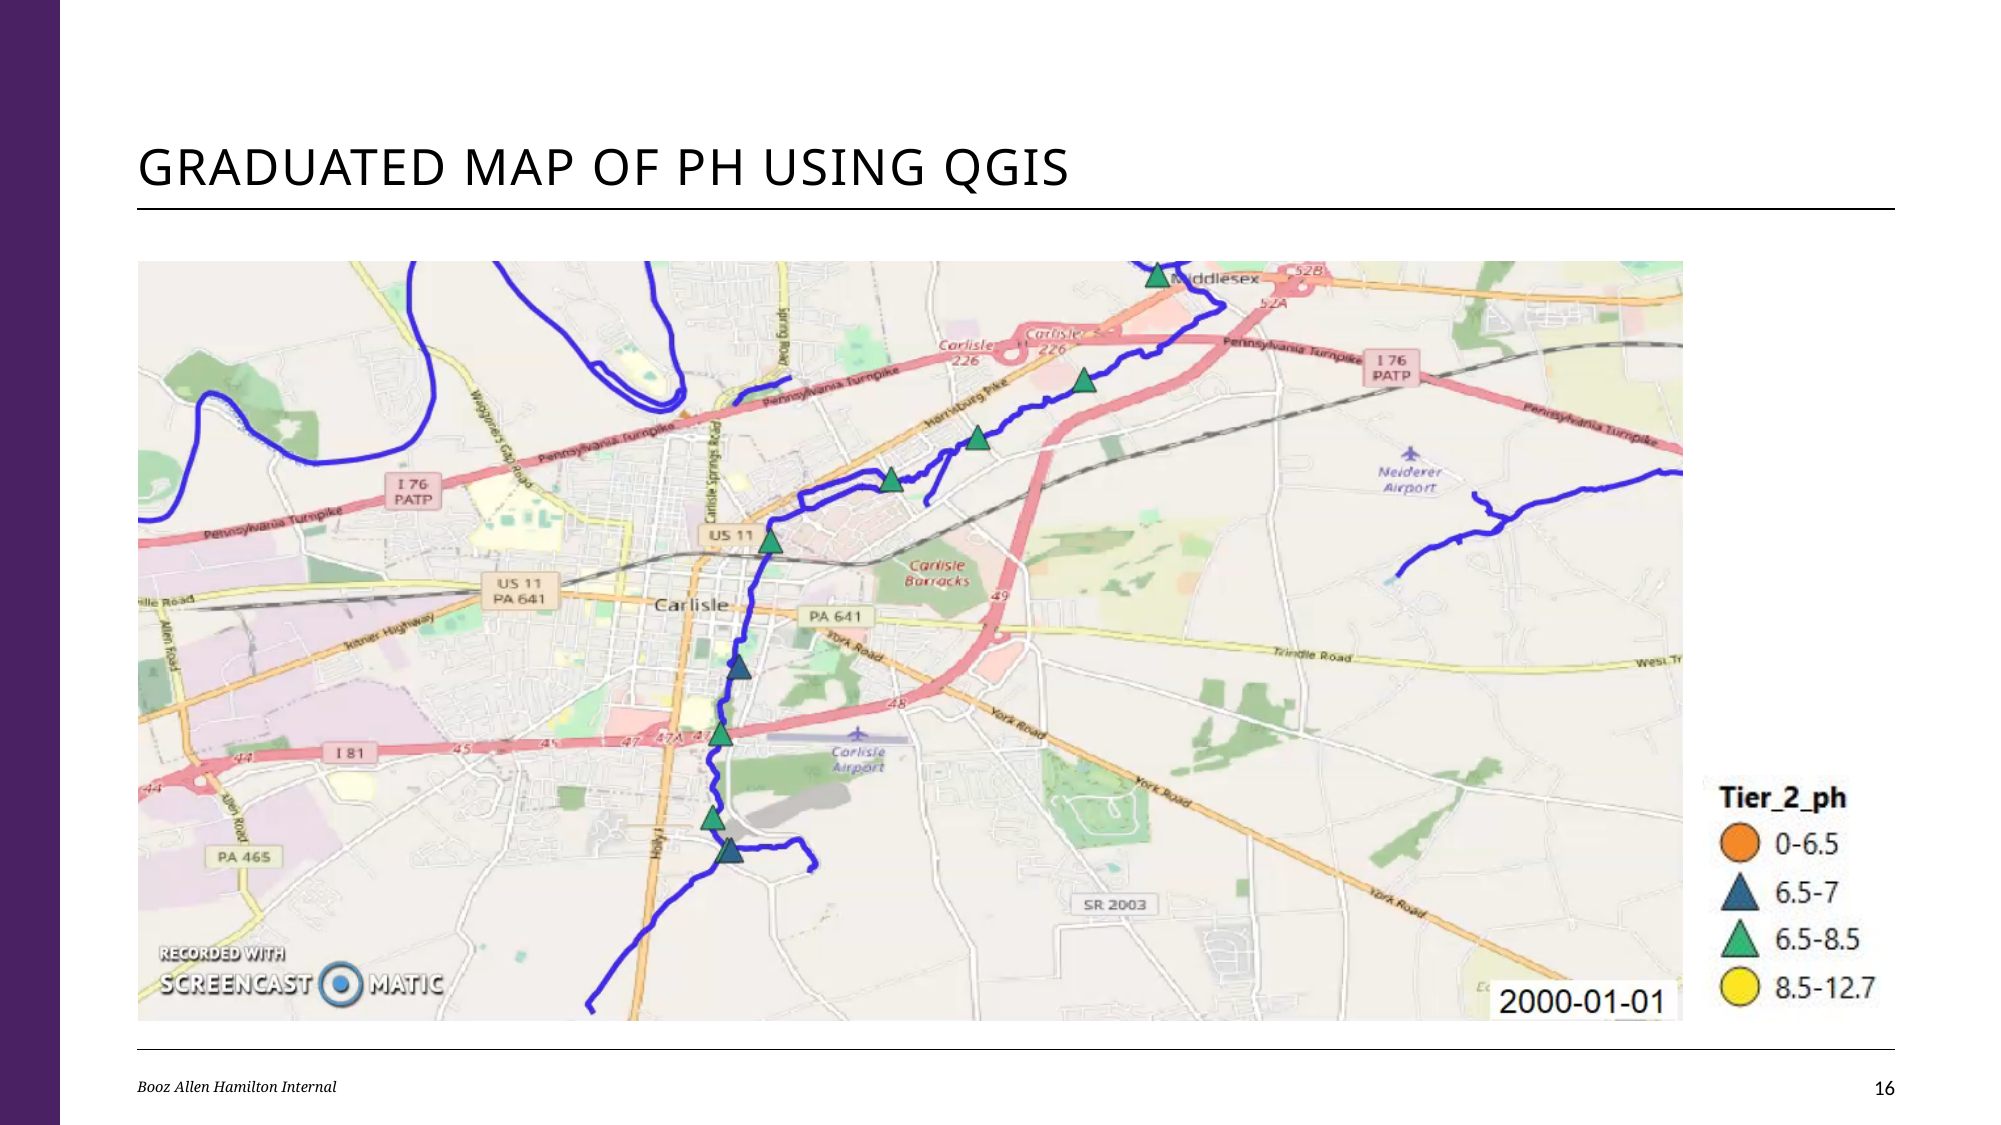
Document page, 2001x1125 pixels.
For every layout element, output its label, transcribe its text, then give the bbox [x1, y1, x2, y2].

title graduated map of ph using qgis [137, 34, 1896, 196]
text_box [137, 260, 1684, 1022]
slide_number 16 [1819, 1050, 1896, 1125]
picture [1702, 775, 1960, 1022]
footer Booz Allen Hamilton Internal [137, 1049, 949, 1125]
